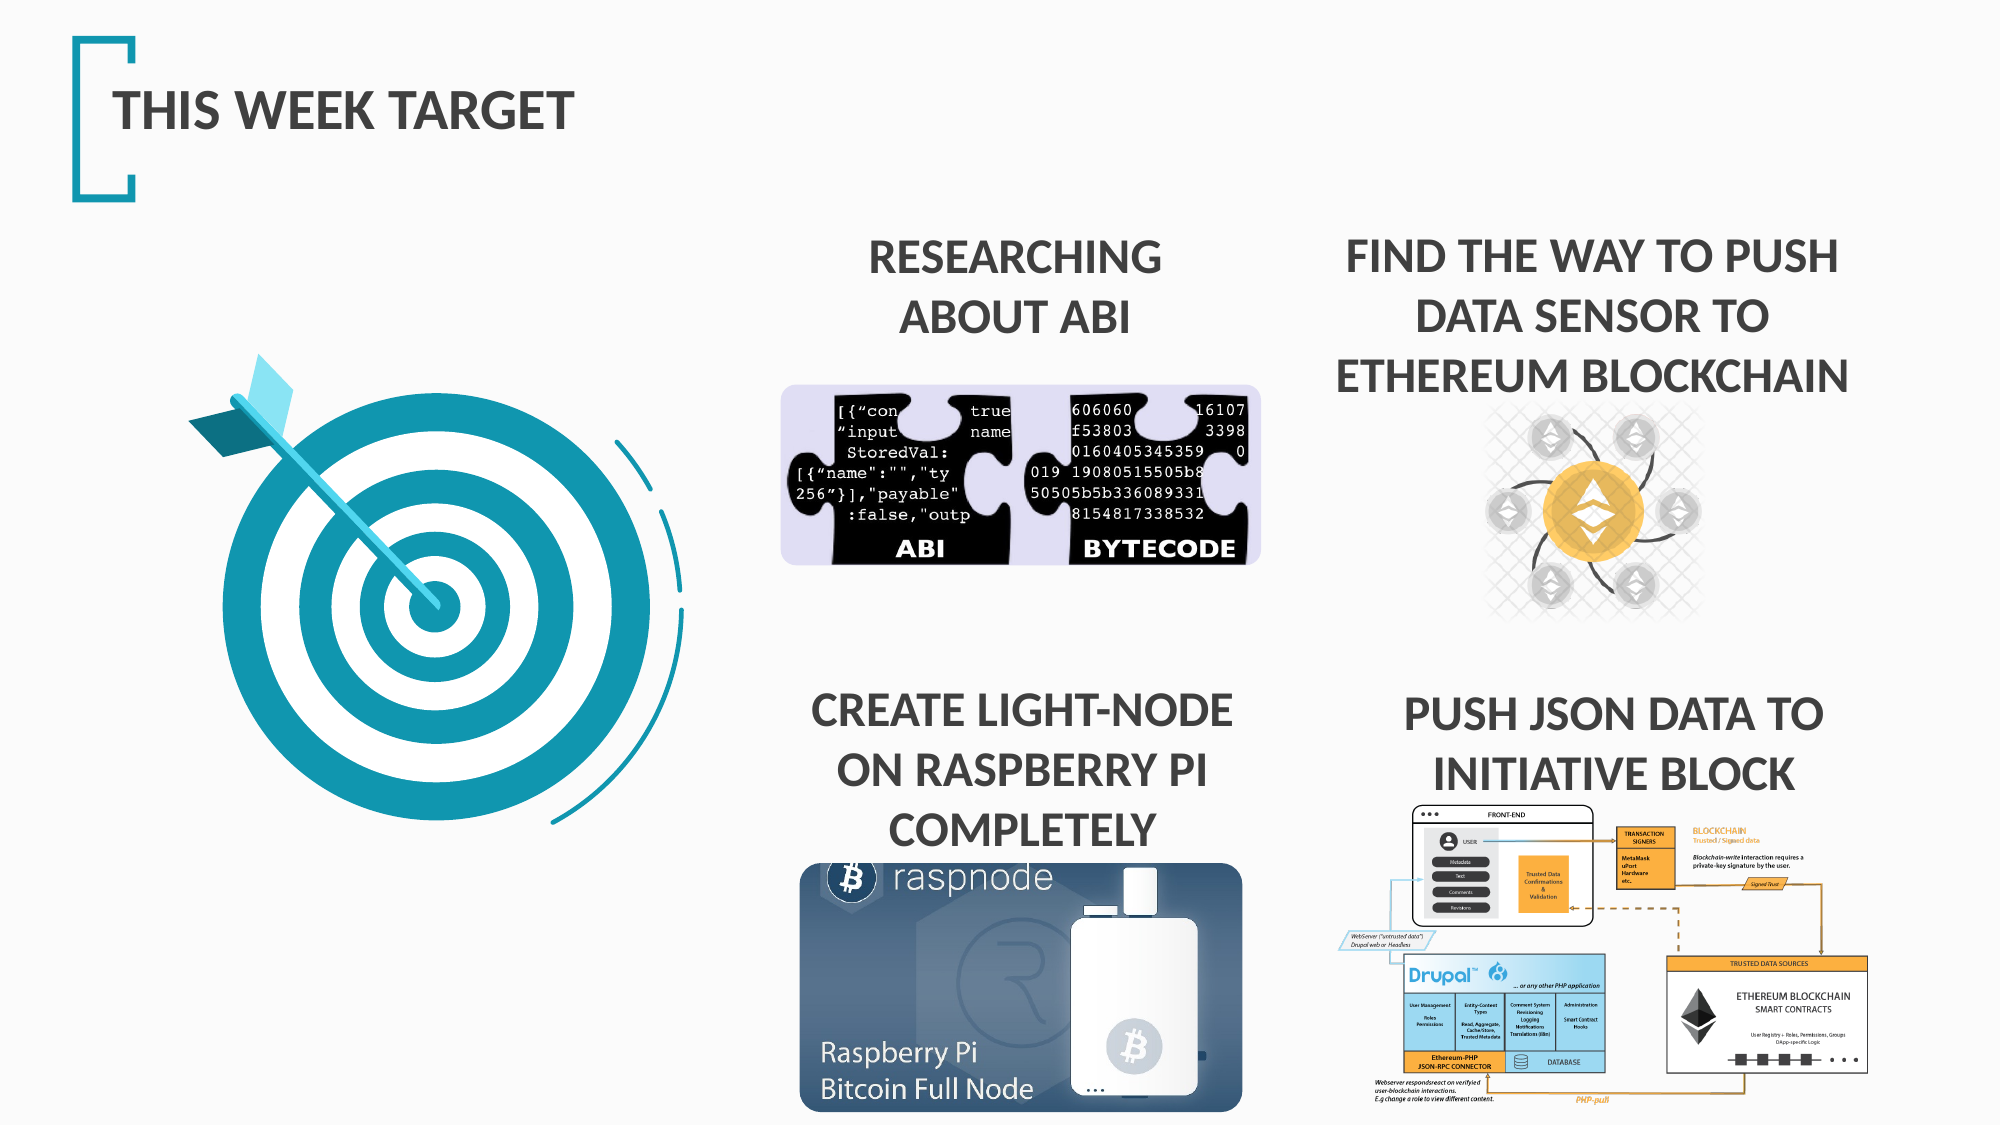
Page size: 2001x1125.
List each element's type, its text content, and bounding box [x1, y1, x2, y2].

picture [1336, 771, 1883, 1113]
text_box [72, 35, 739, 203]
text_box PUSH JSON DATA TO INITIATIVE BLOCK [1365, 673, 1863, 771]
picture [1480, 398, 1706, 624]
picture [799, 862, 1243, 1113]
text_box RESEARCHING ABOUT ABI [840, 216, 1191, 352]
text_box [791, 668, 1254, 866]
picture [780, 384, 1262, 566]
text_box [189, 344, 682, 853]
text_box FIND THE WAY TO PUSH DATA SENSOR TO ETHEREUM BLOCKCHAIN [1308, 214, 1877, 410]
